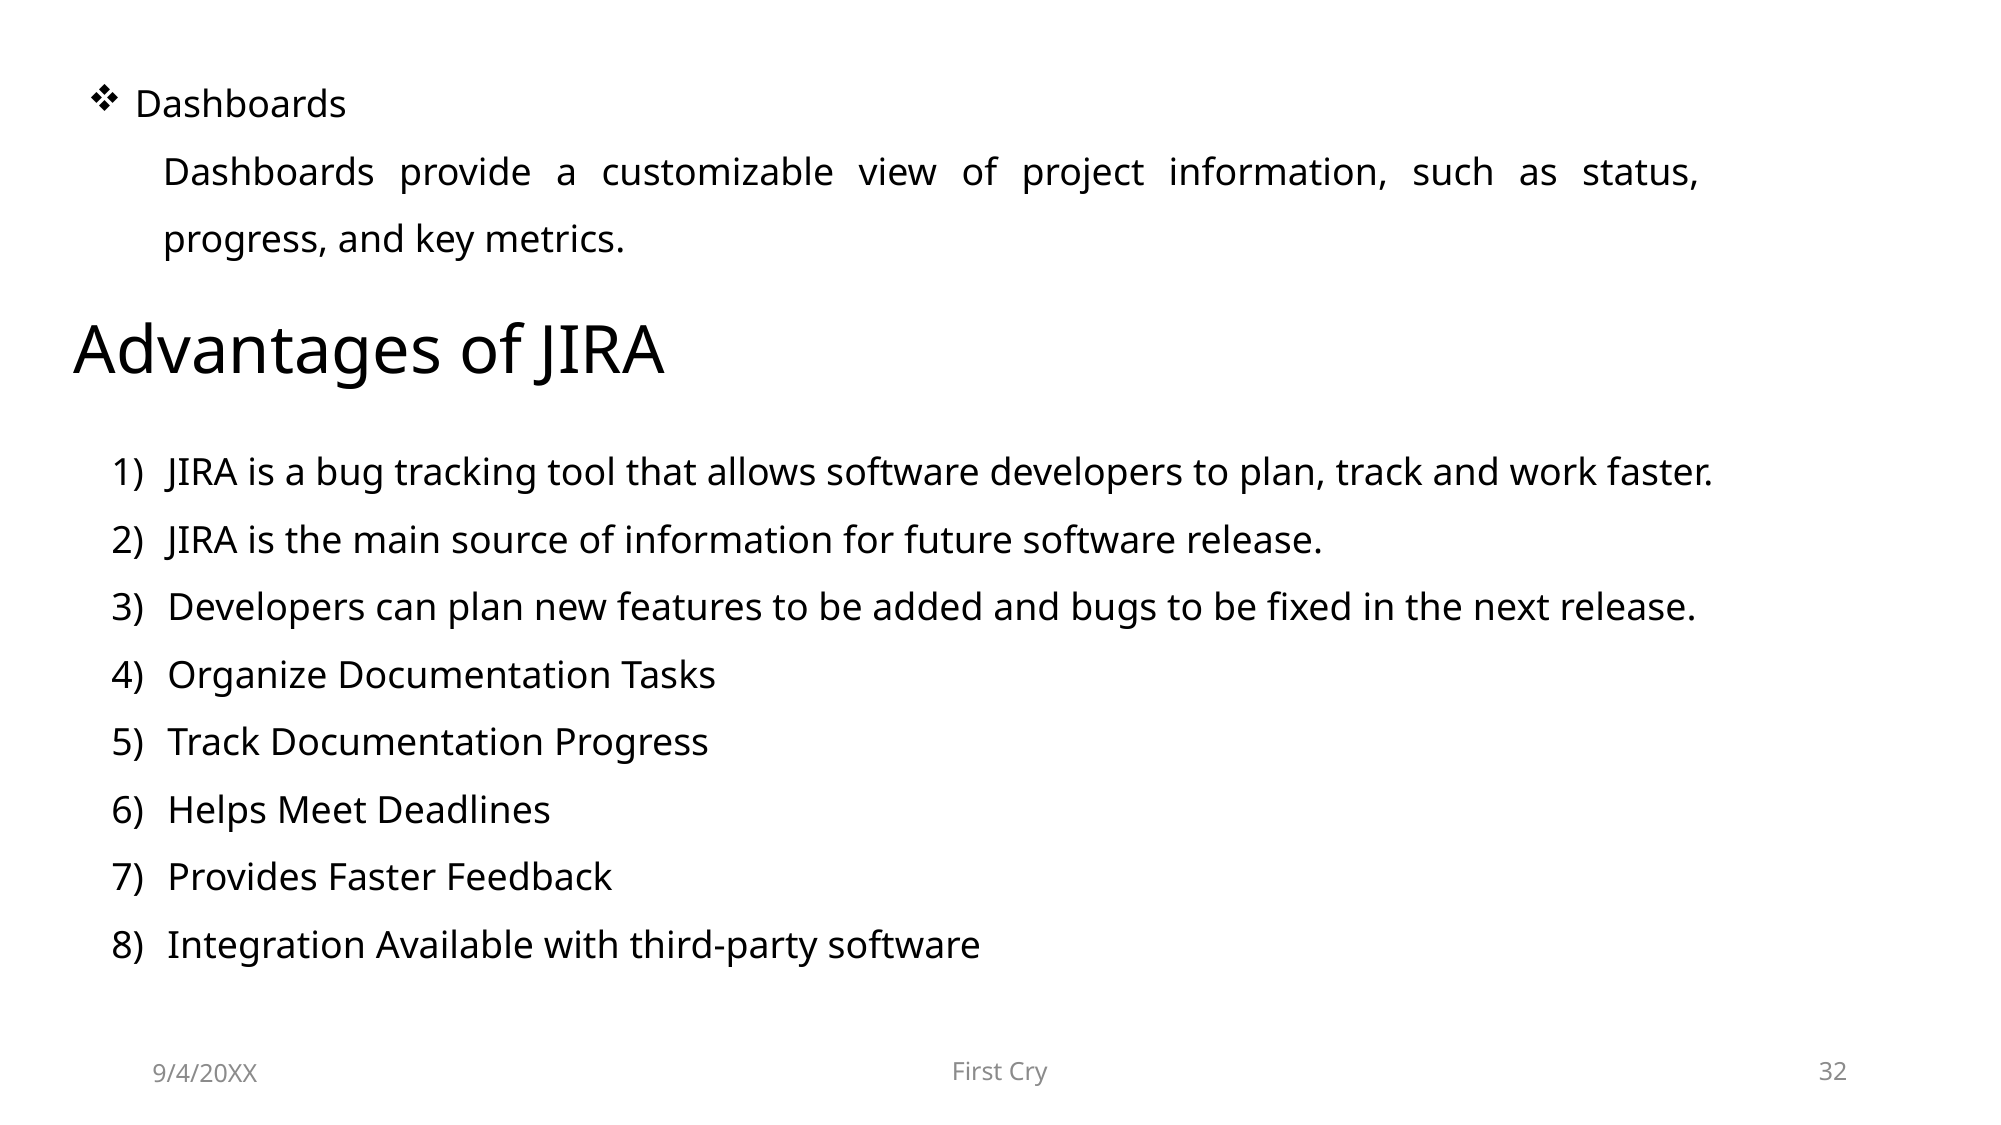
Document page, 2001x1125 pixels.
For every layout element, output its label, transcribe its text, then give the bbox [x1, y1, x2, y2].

footer First Cry [662, 1042, 1338, 1103]
text_box Advantages of JIRA [59, 259, 1059, 395]
slide_number 32 [1412, 1042, 1863, 1103]
text_box JIRA is a bug tracking tool that allows software developers to plan, track and work faster. JIRA is the main source of information for future software release. Developers can plan new features to be added and bugs to be fixed in the next release. Organize Documentation Tasks Track Documentation Progress Helps Meet Deadlines Provides Faster Feedback Integration Available with third-party software [96, 418, 1863, 973]
text_box Dashboards Dashboards provide a customizable view of project information, such as status, progress, and key metrics. [73, 50, 1716, 335]
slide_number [137, 1042, 588, 1103]
